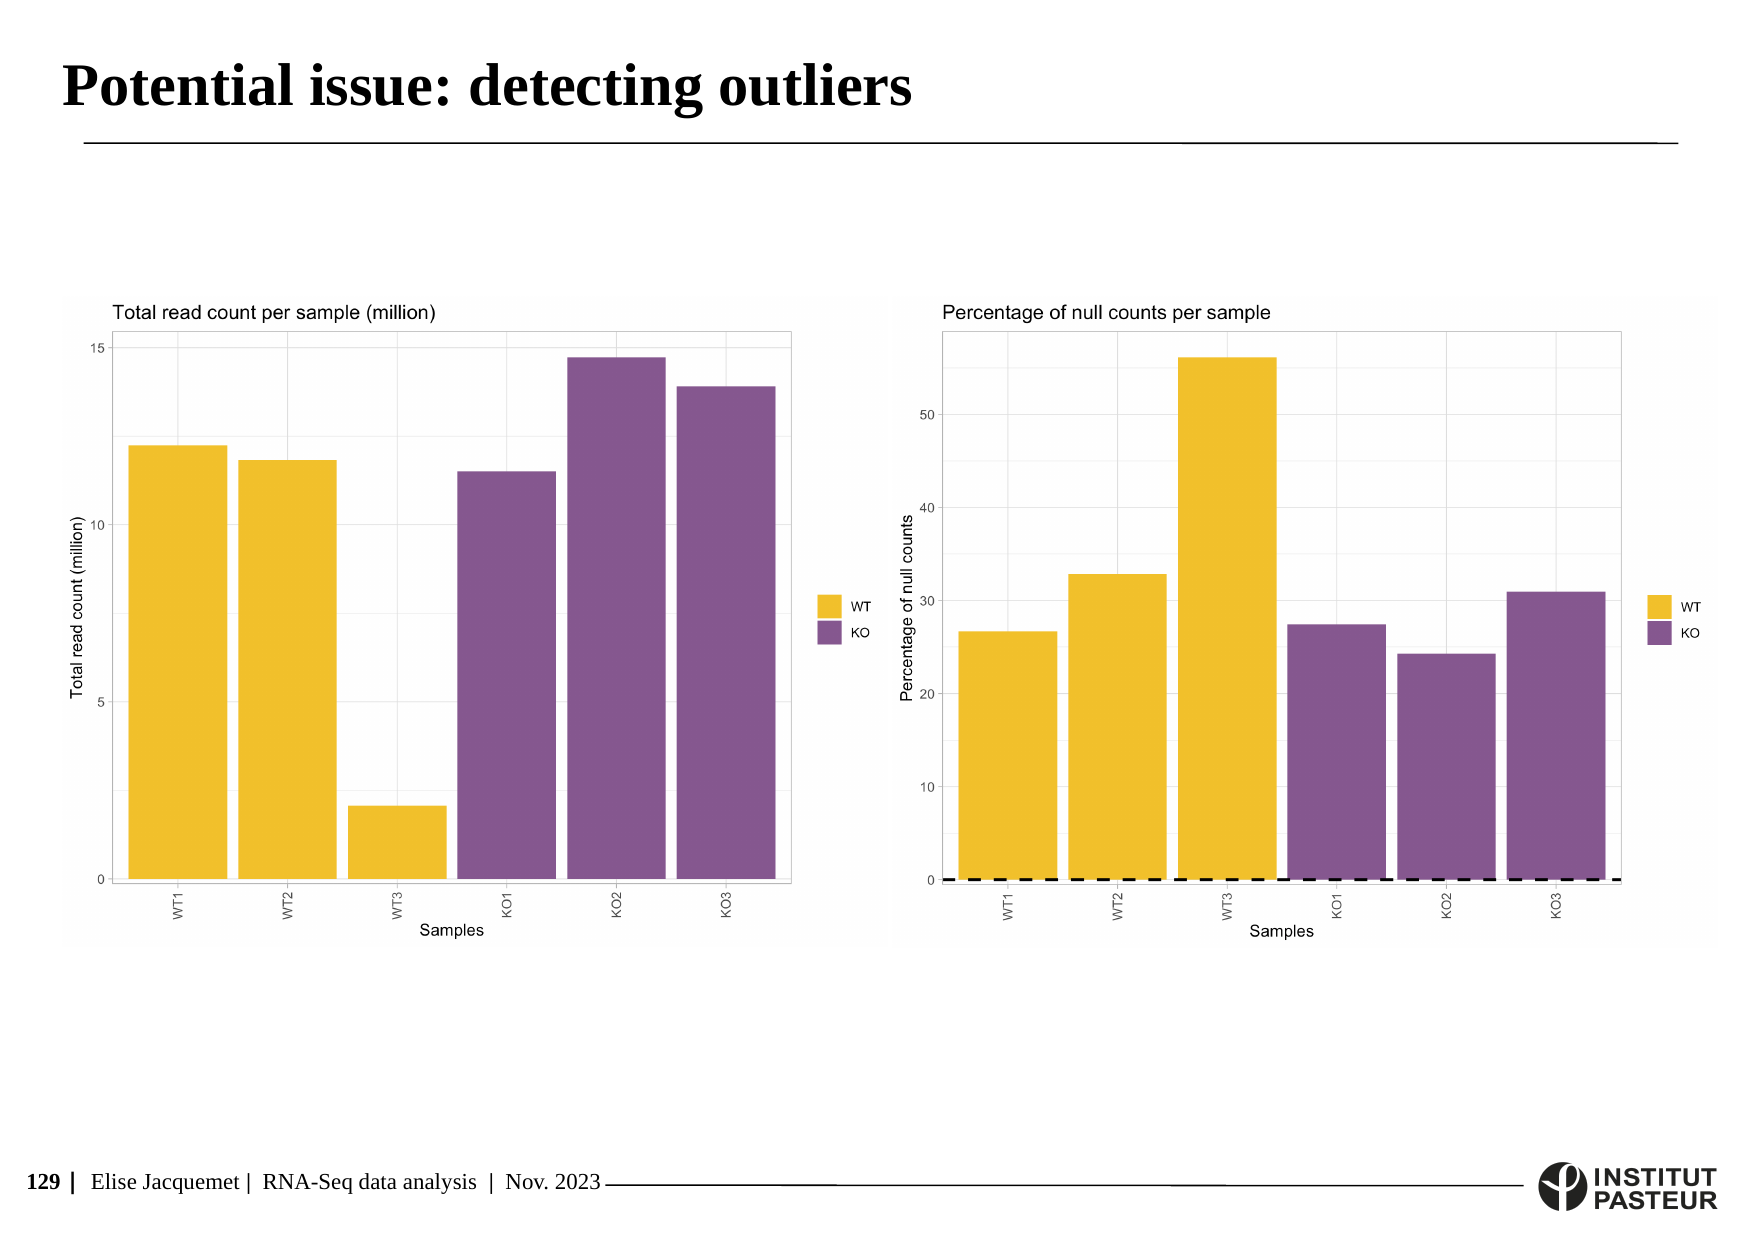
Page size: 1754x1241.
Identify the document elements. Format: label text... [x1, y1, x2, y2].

text_box Potential issue: detecting outliers [62, 2, 1692, 160]
picture [62, 296, 888, 948]
picture [1534, 1155, 1722, 1218]
picture [892, 296, 1719, 949]
